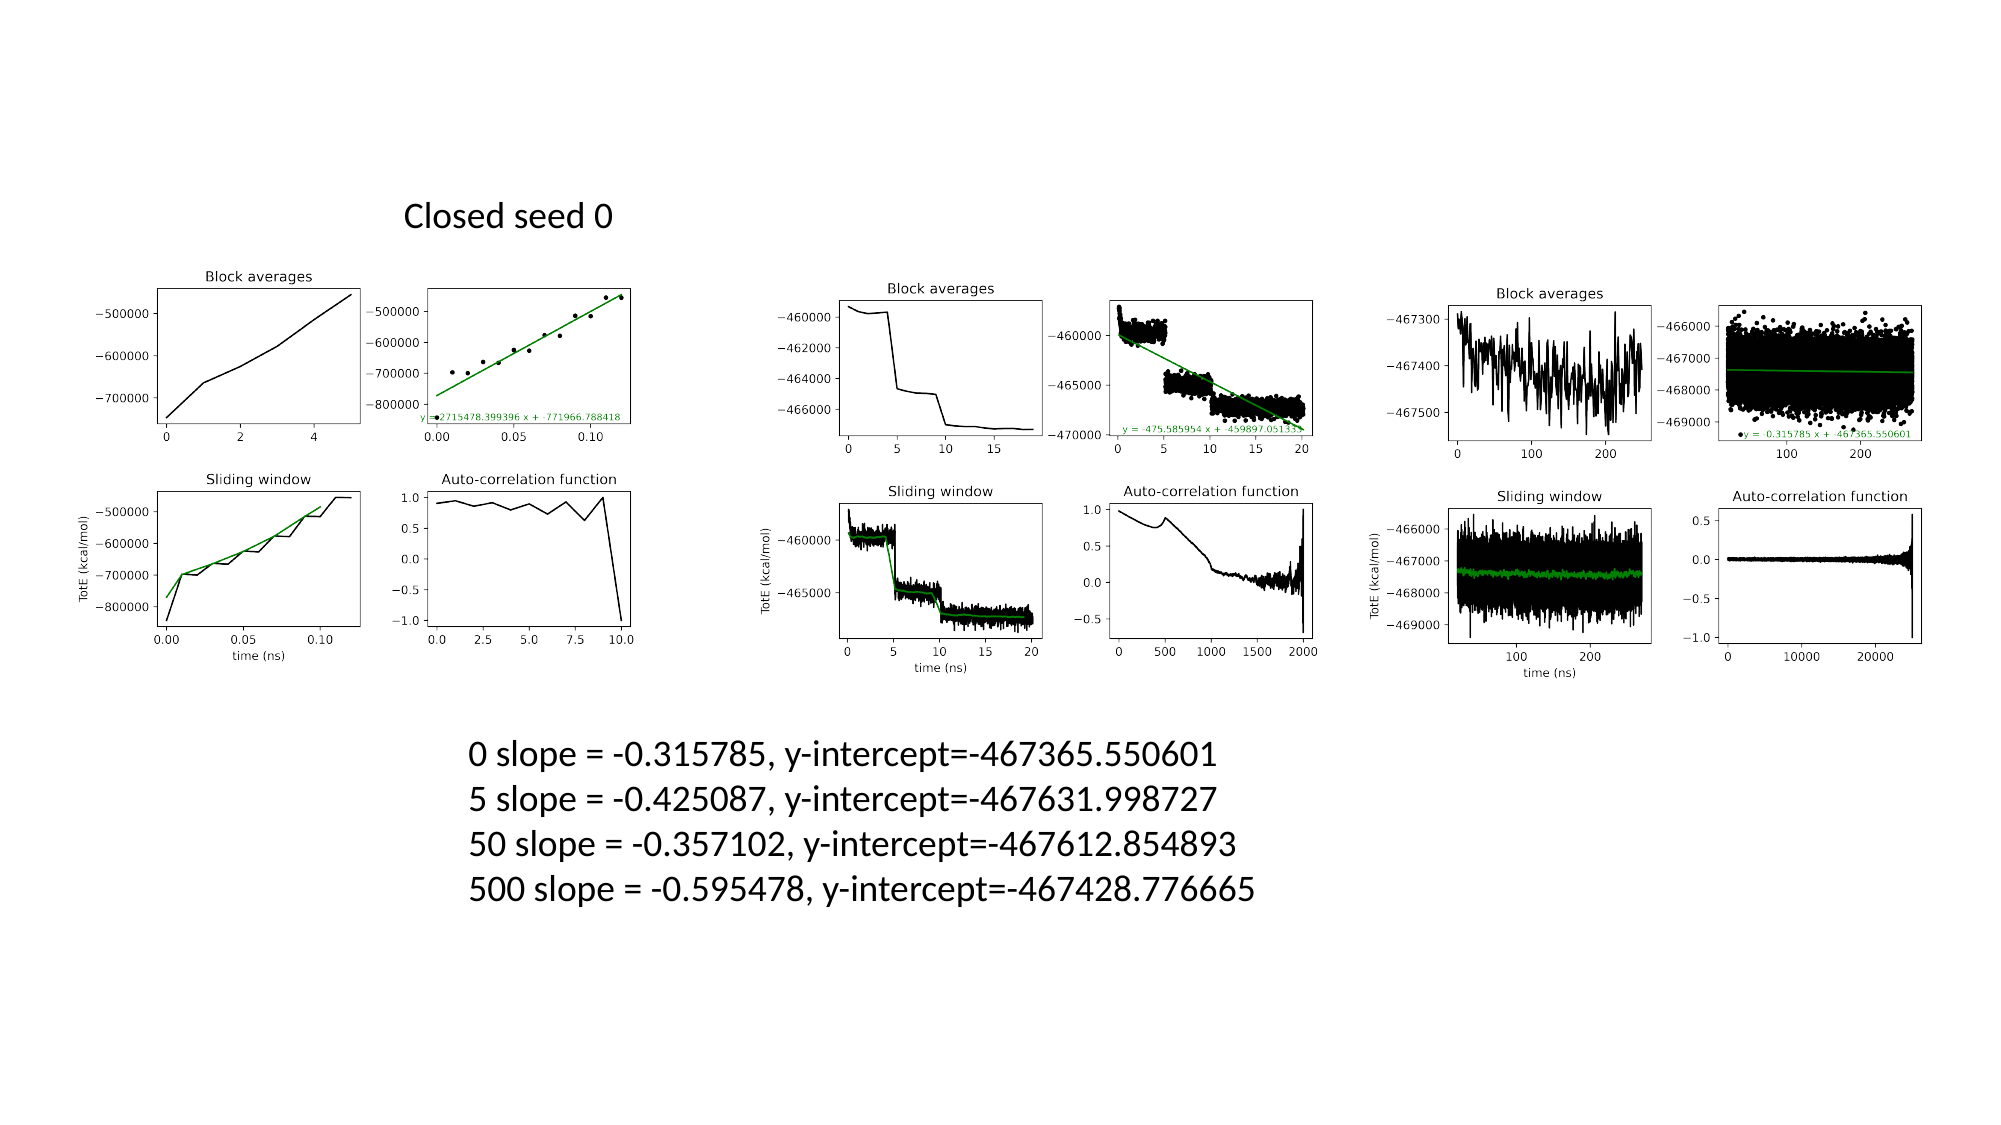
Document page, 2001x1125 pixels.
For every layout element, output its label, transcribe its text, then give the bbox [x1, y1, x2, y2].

picture [21, 18, 698, 694]
picture [704, 30, 1989, 711]
text_box 0 slope = -0.315785, y-intercept=-467365.550601 5 slope = -0.425087, y-intercept=-467631.998727 50 slope = -0.357102, y-intercept=-467612.854893 500 slope = -0.595478, y-intercept=-467428.776665 [453, 721, 1454, 916]
